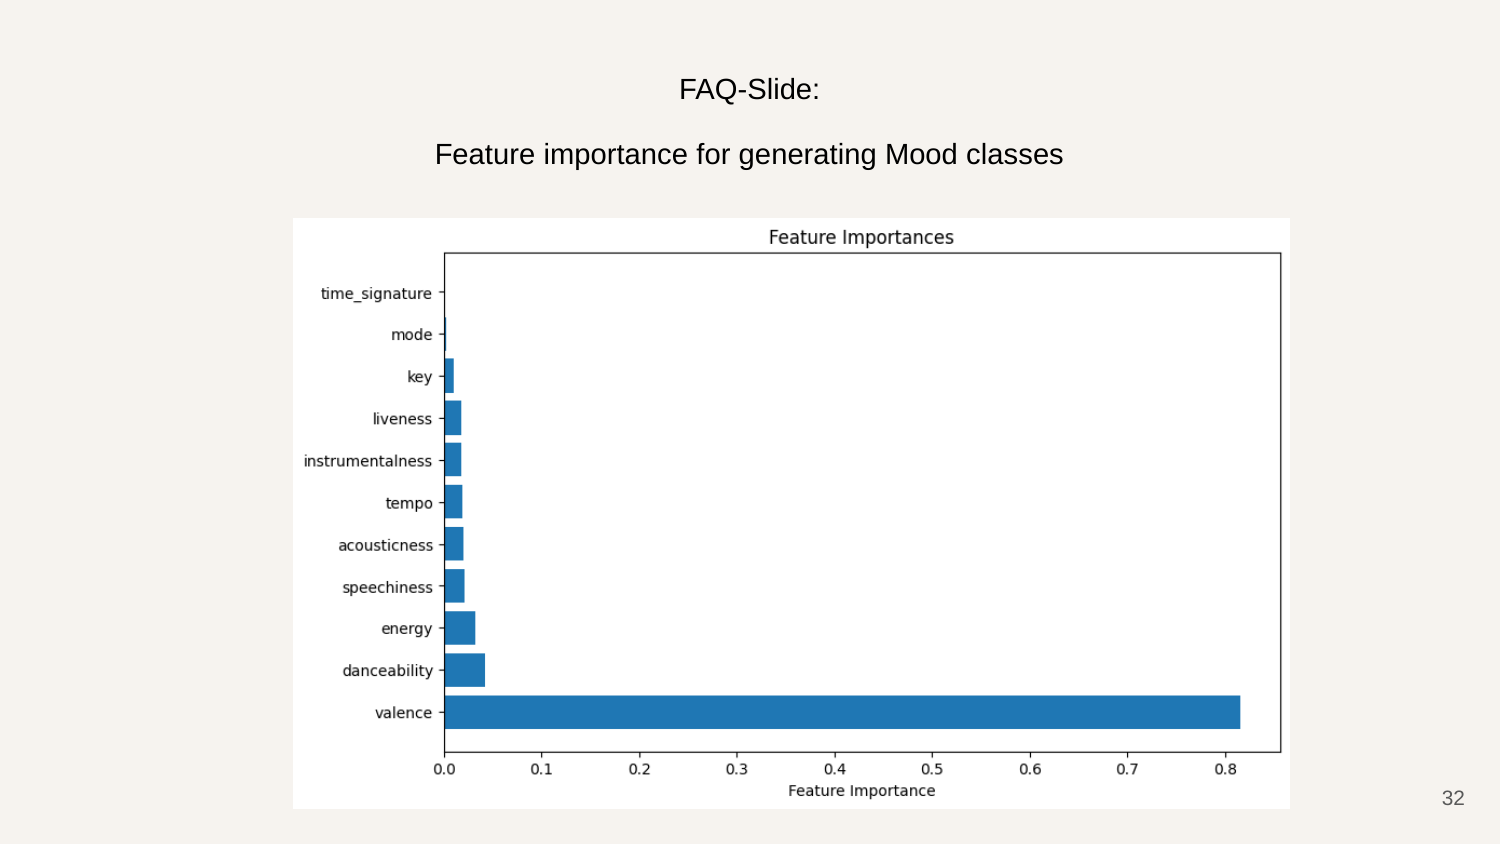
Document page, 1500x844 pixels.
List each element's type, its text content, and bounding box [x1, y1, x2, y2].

slide_number ‹#› [1389, 764, 1480, 830]
text_box Feature importance for generating Mood classes [210, 120, 1290, 313]
picture [293, 218, 1290, 809]
text_box FAQ-Slide: [516, 20, 984, 156]
